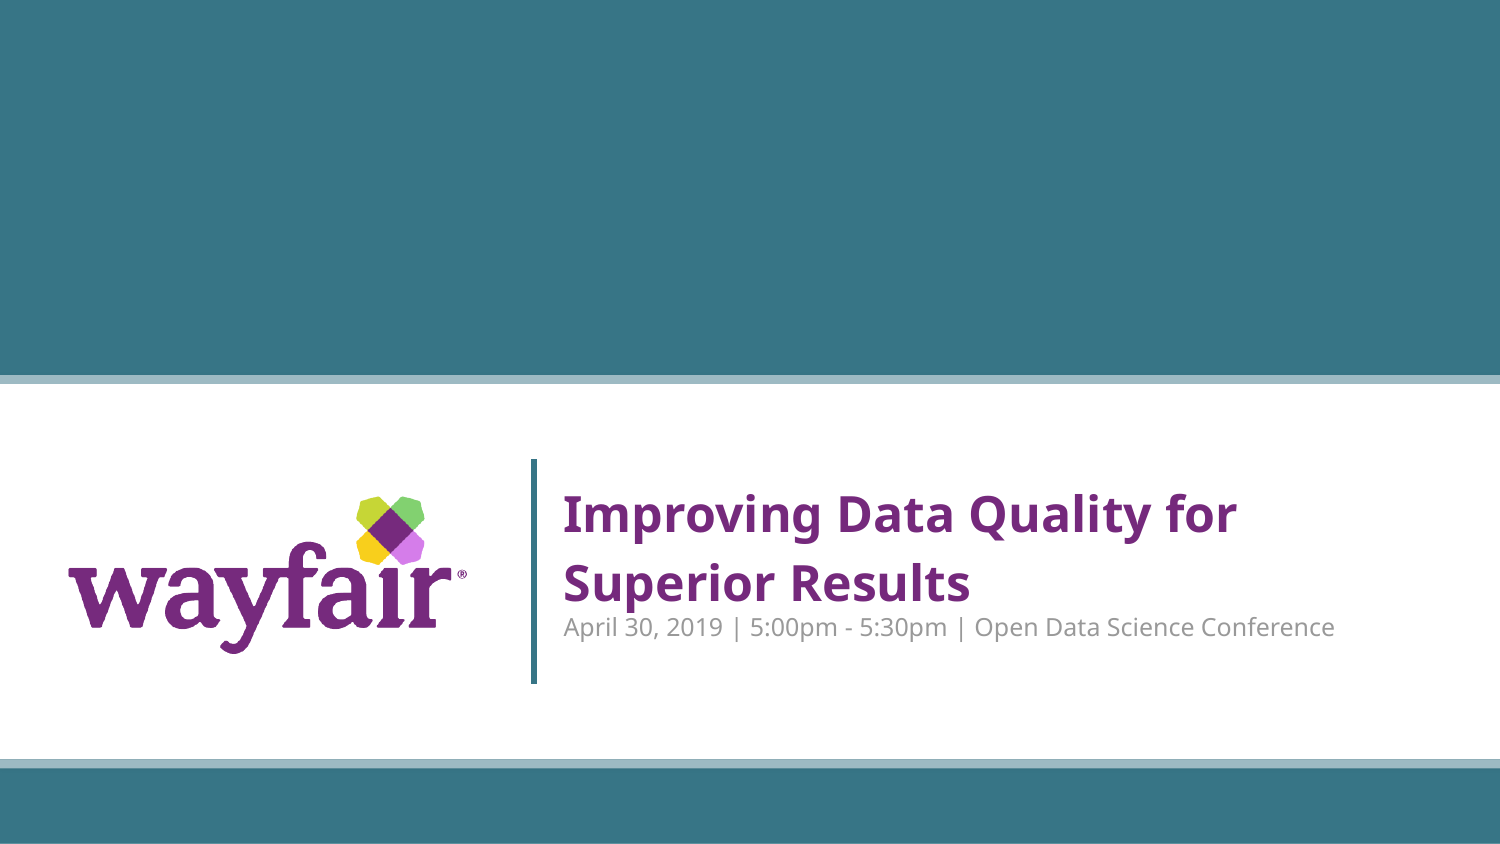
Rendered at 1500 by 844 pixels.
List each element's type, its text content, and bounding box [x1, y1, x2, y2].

picture [0, 427, 535, 722]
text_box Improving Data Quality for Superior Results April 30, 2019 | 5:00pm - 5:30pm | Open Data Science Conference [552, 467, 1451, 685]
